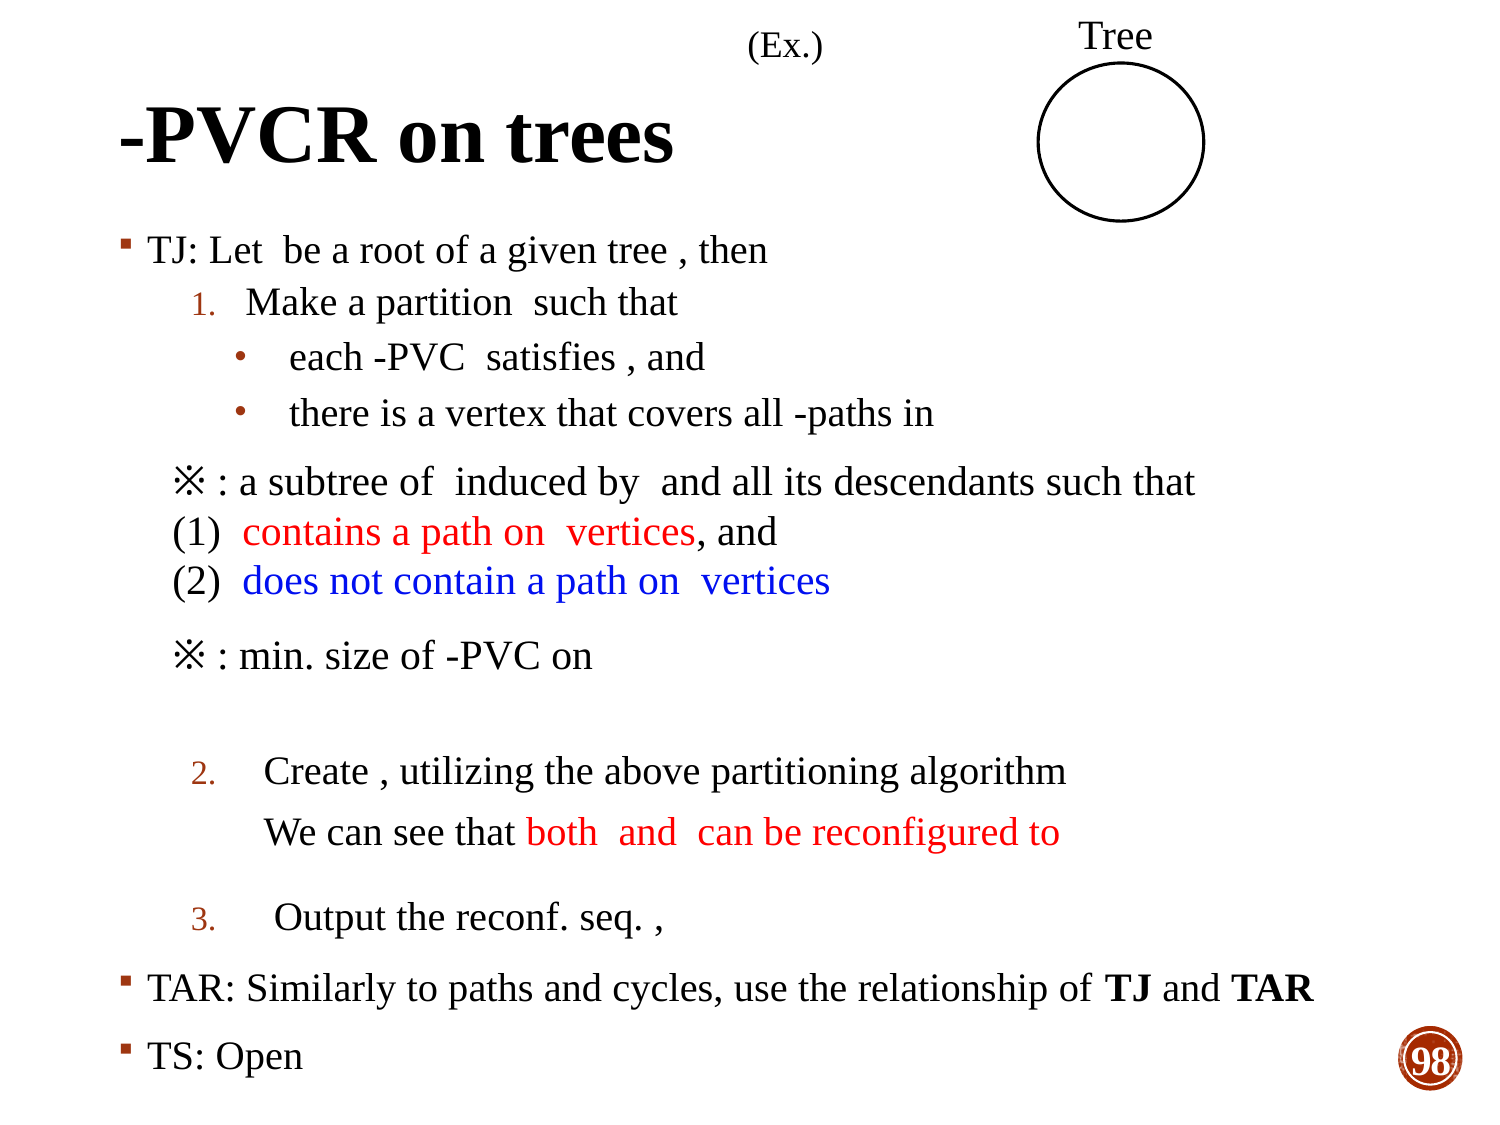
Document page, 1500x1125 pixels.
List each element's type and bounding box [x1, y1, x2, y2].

slide_number [1391, 1028, 1471, 1089]
text_box [1037, 61, 1205, 223]
text_box [732, 12, 845, 73]
